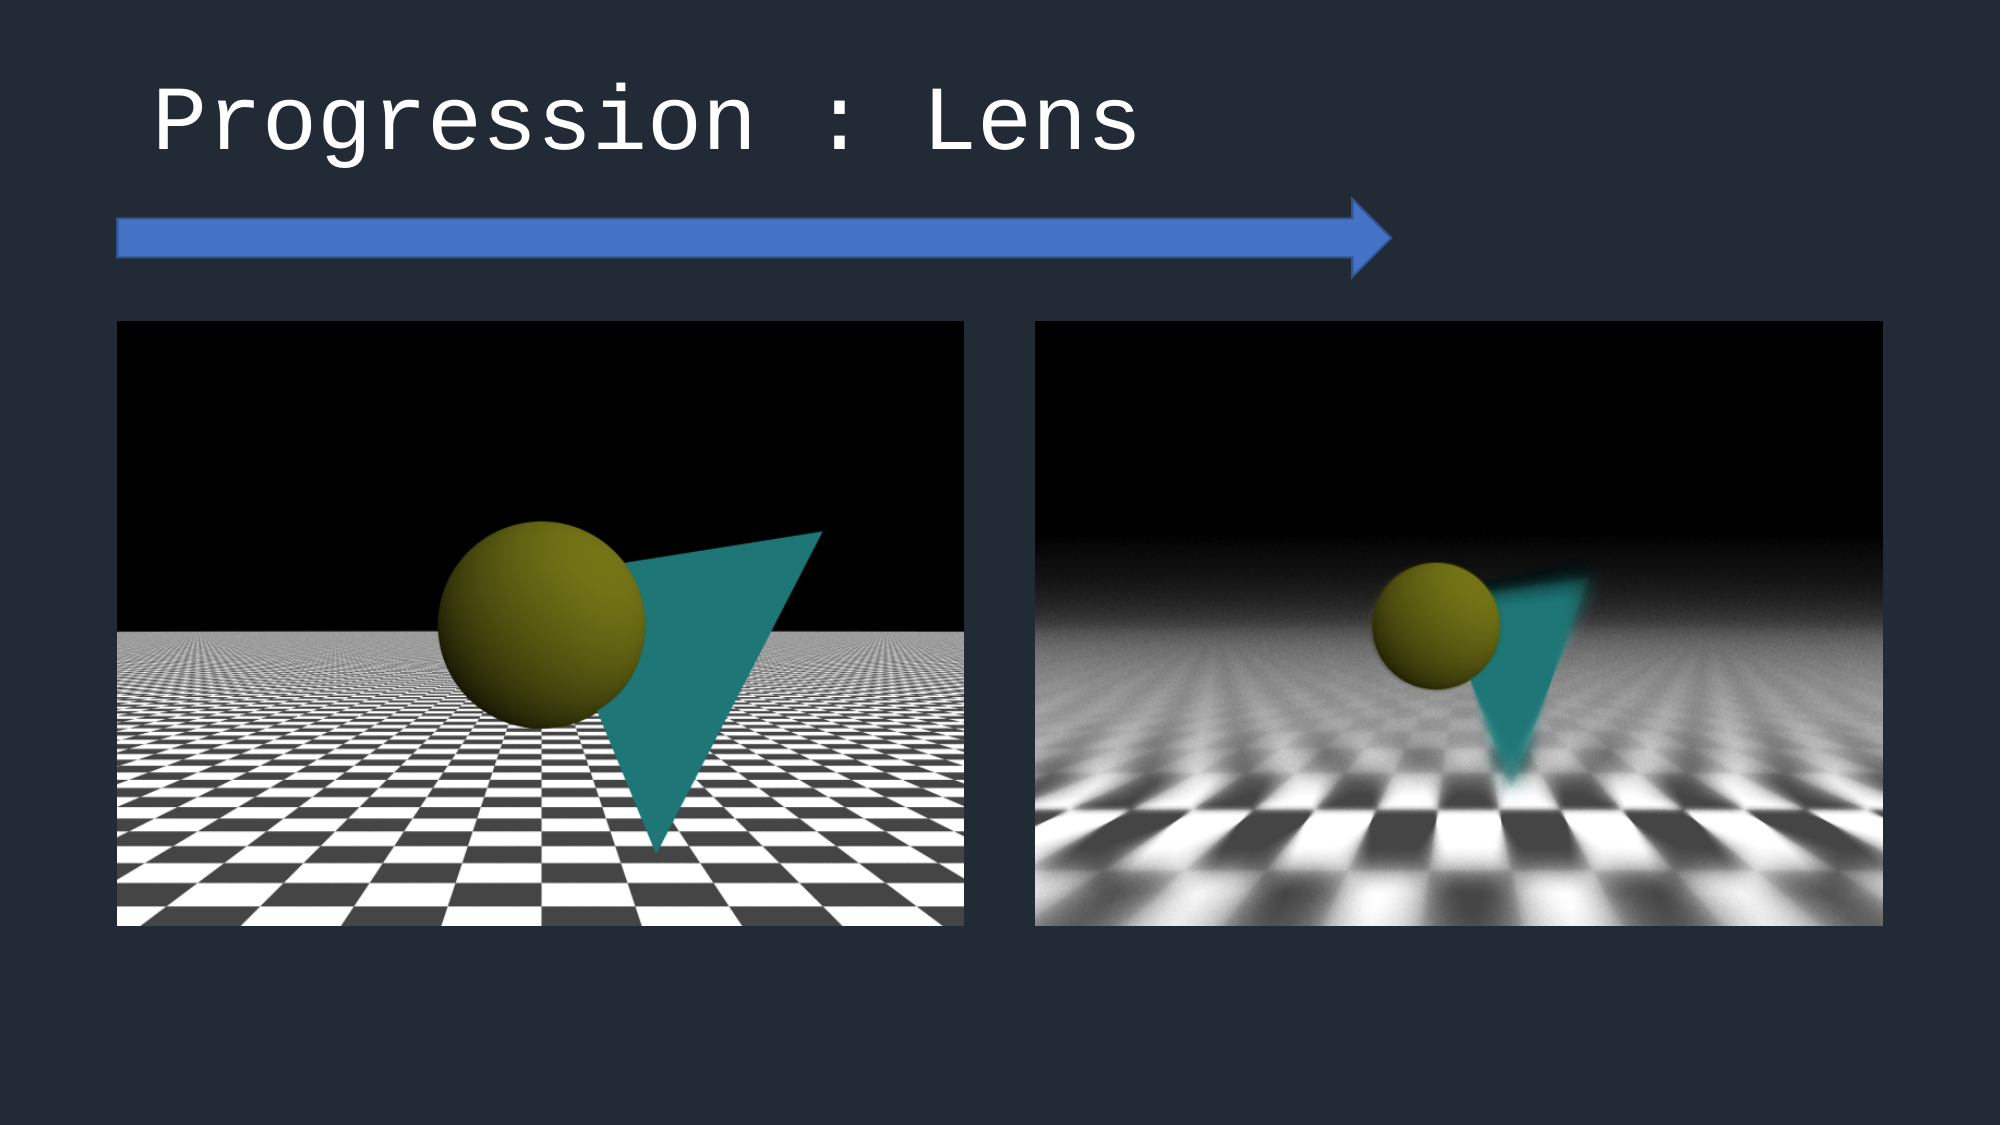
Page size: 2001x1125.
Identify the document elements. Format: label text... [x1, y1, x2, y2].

text_box [116, 196, 1393, 280]
picture [1035, 321, 1883, 926]
title Progression : Lens [137, 59, 1863, 181]
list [117, 321, 964, 926]
